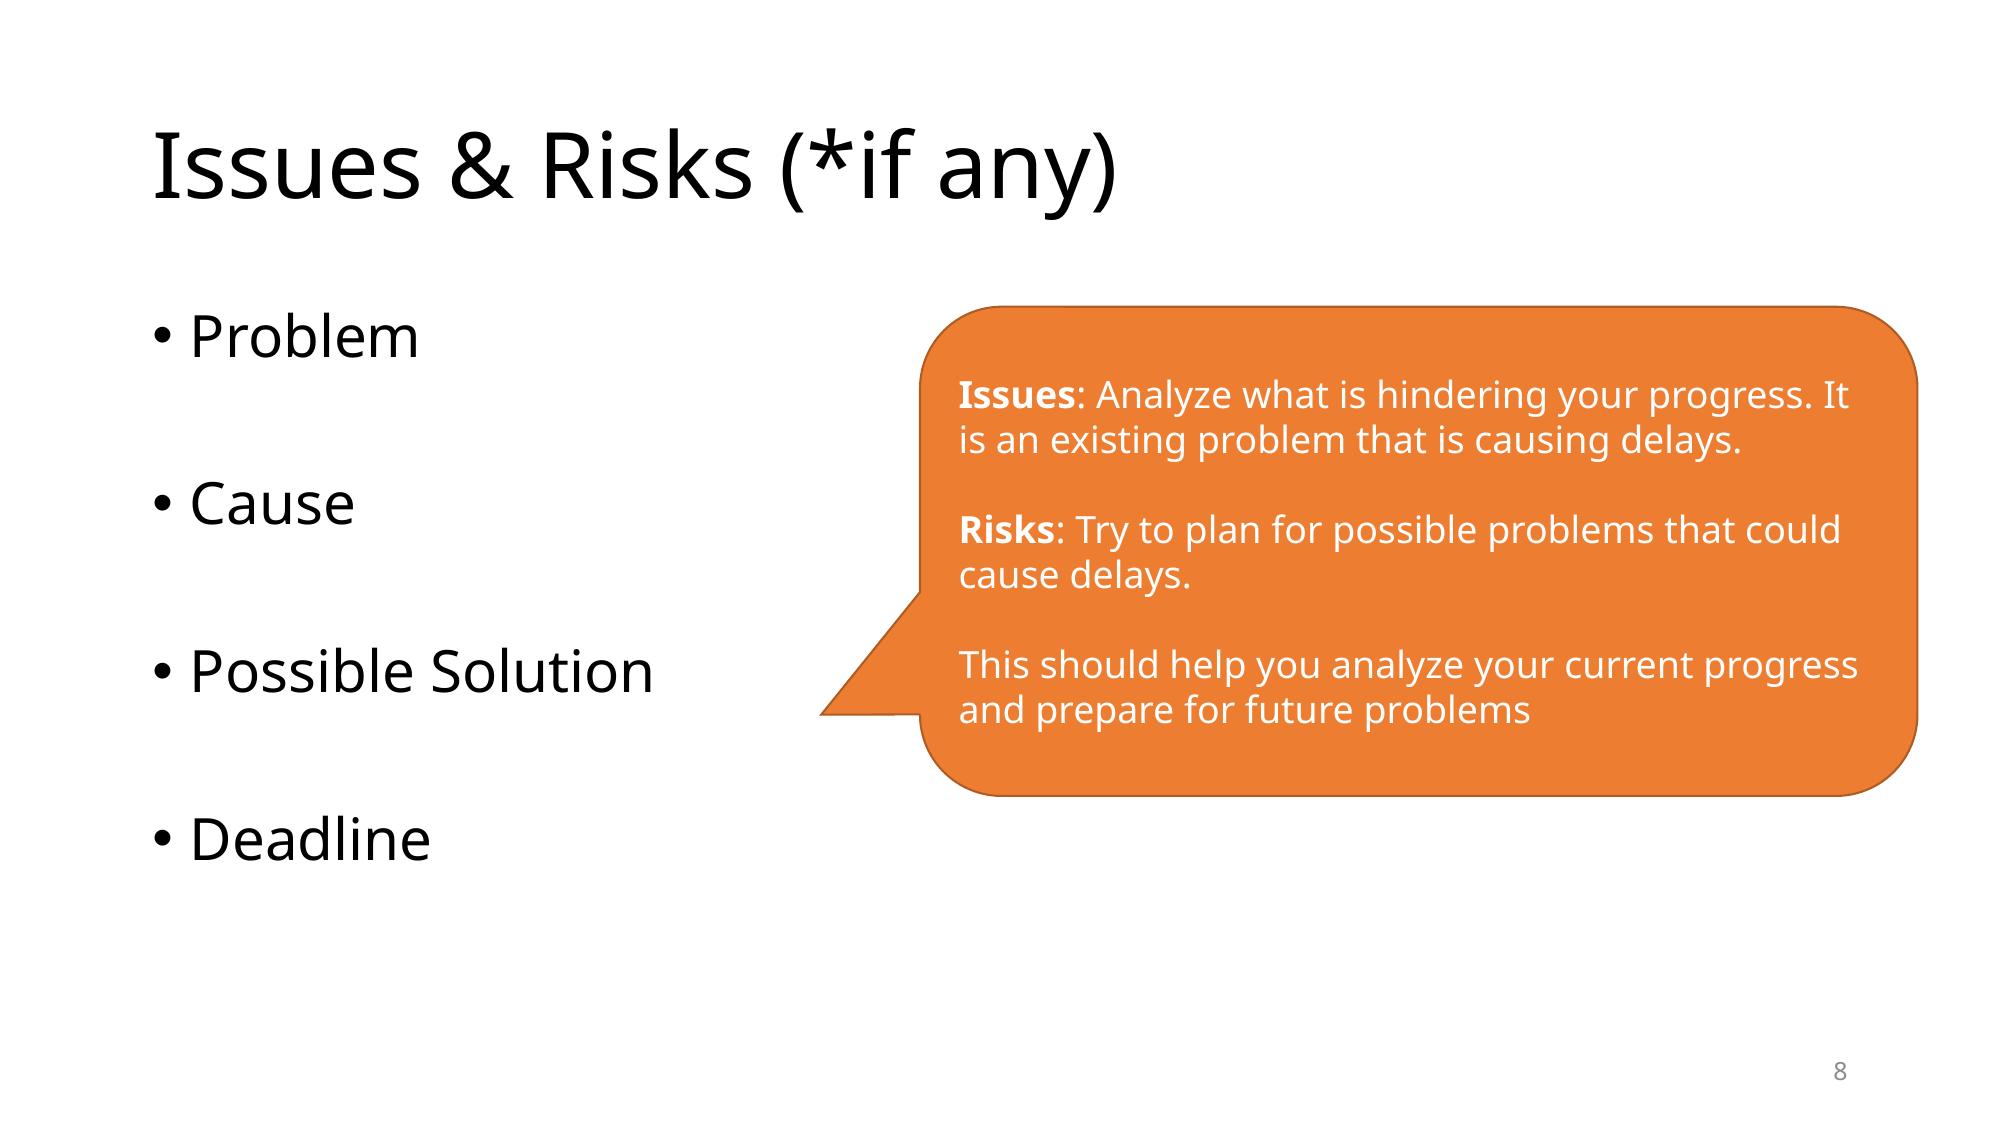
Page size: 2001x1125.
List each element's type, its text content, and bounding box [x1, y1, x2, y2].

list Problem Cause Possible Solution Deadline [137, 299, 1863, 1014]
slide_number 8 [1412, 1042, 1863, 1103]
text_box Issues: Analyze what is hindering your progress. It is an existing problem that is causing delays. Risks: Try to plan for possible problems that could cause delays. This should help you analyze your current progress and prepare for future problems [819, 305, 1919, 797]
title Issues & Risks (*if any) [137, 59, 1863, 278]
